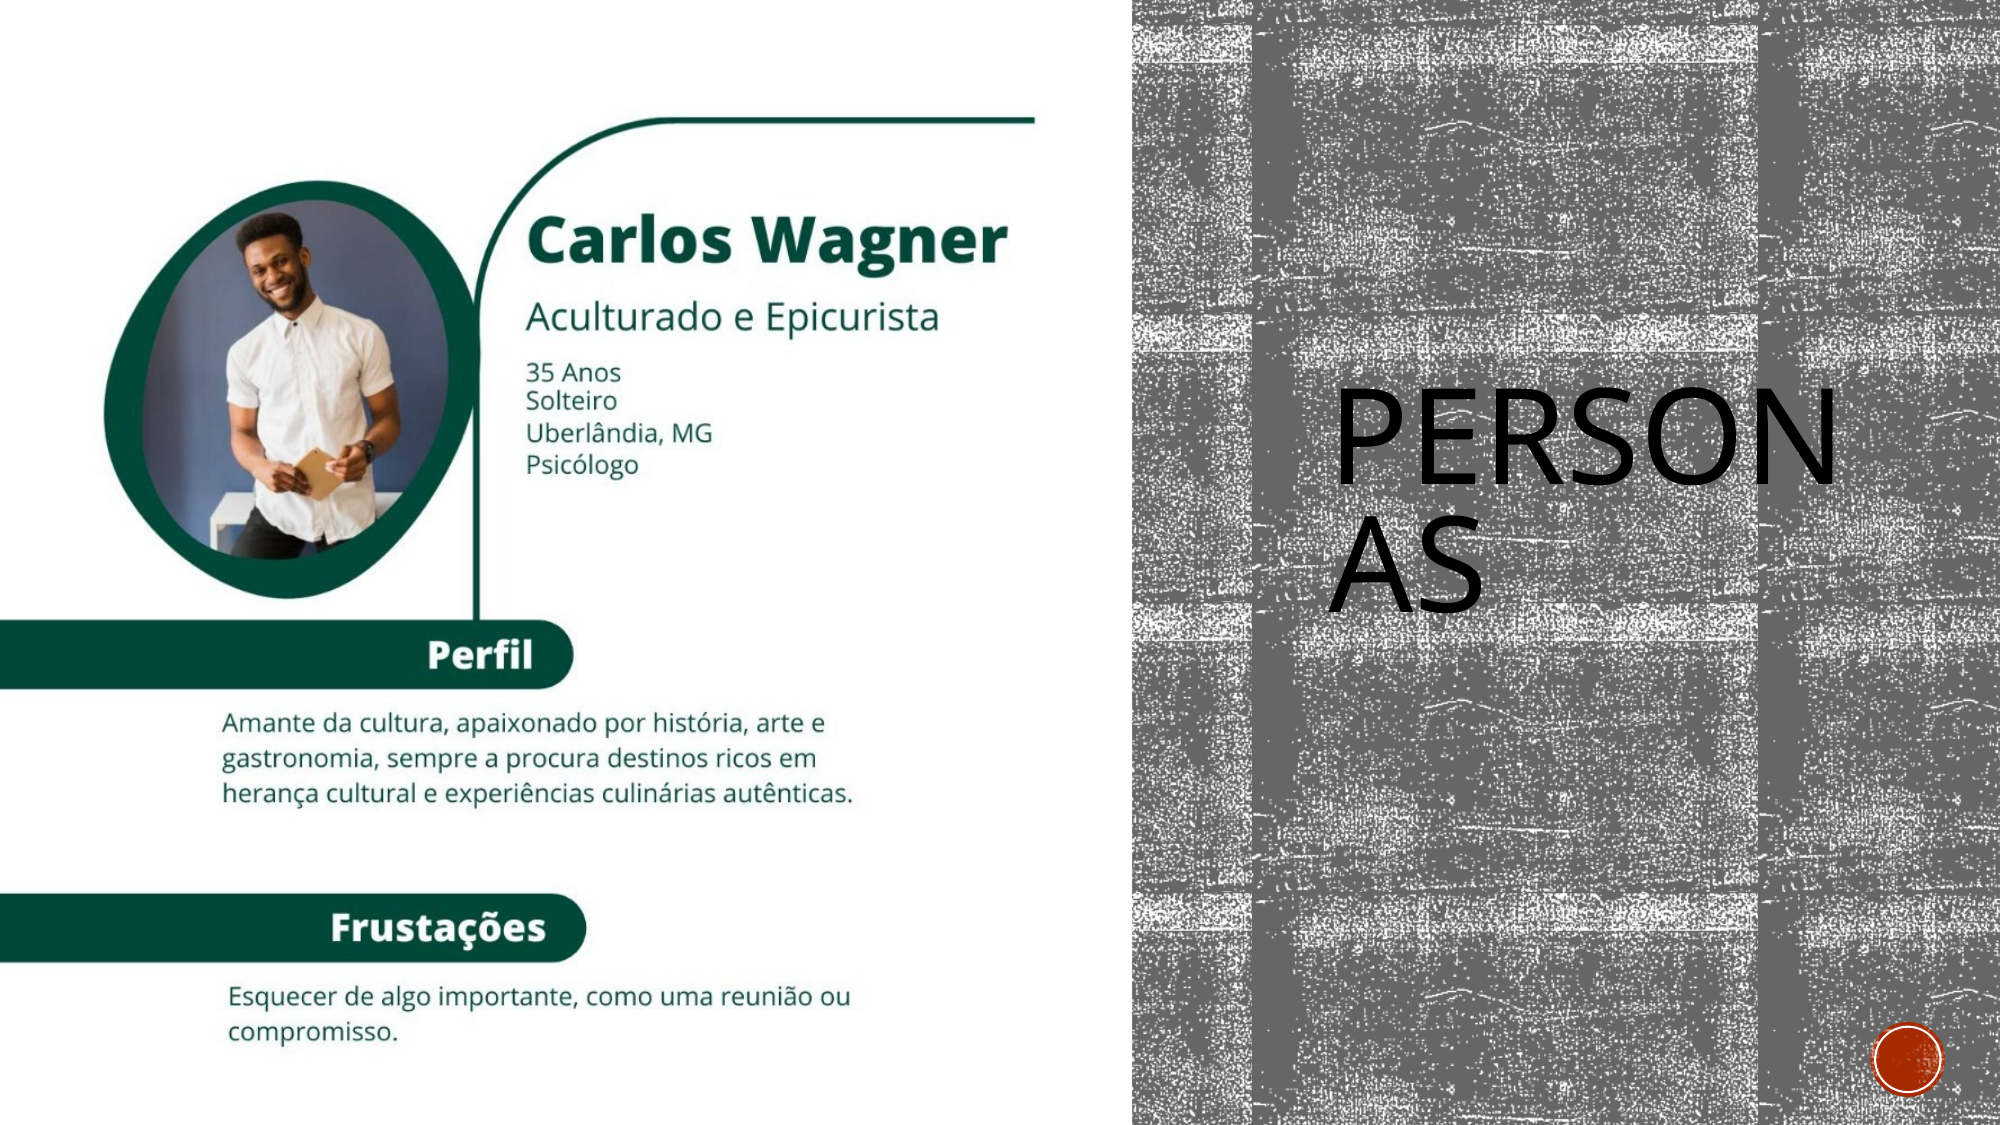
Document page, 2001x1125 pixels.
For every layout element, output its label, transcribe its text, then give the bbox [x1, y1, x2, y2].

picture [0, 0, 1133, 1125]
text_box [1585, 669, 1758, 843]
text_box [1133, 0, 2000, 1125]
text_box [1872, 1024, 1944, 1096]
title Personas [1313, 242, 1935, 646]
